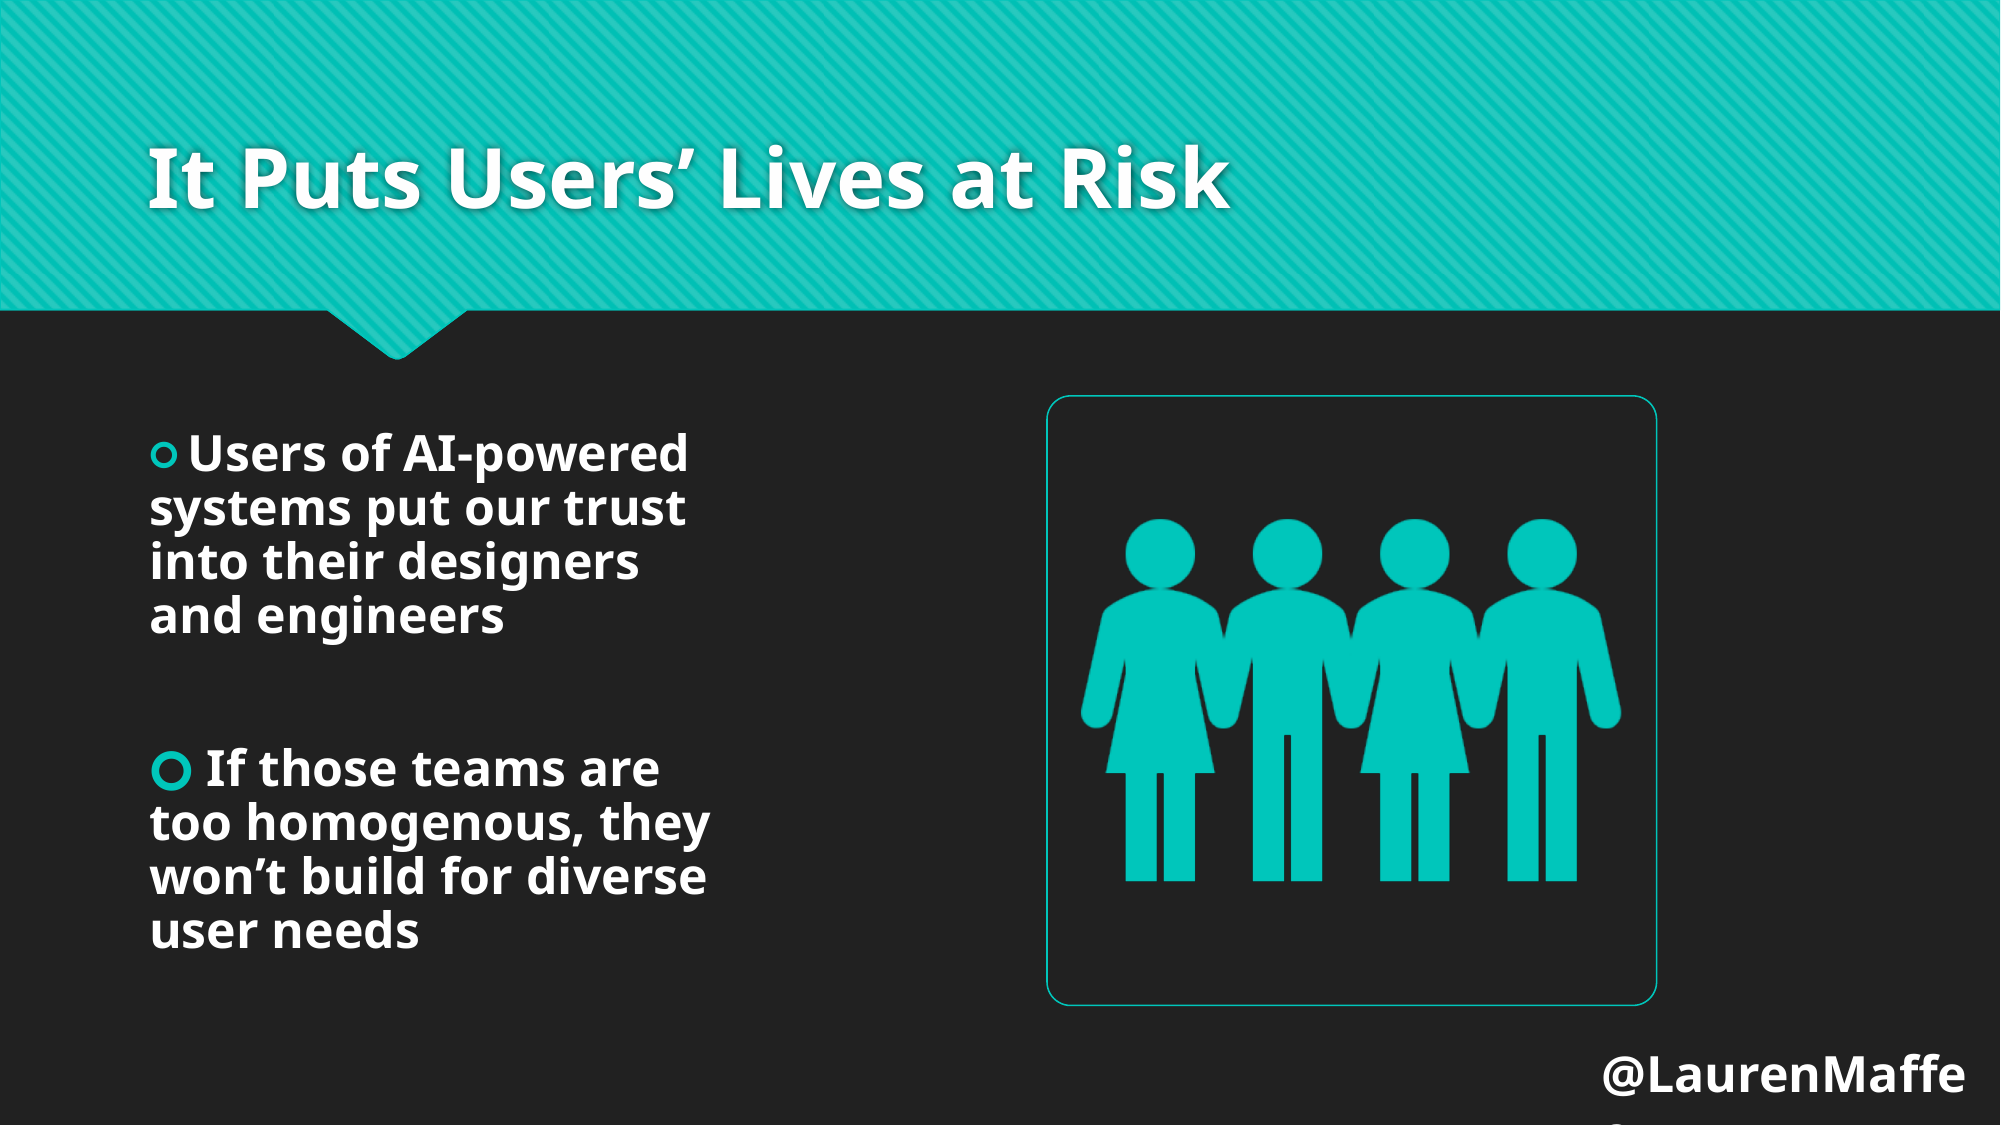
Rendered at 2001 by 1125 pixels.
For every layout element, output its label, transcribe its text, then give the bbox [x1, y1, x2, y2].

text_box Users of AI-powered systems put our trust into their designers and engineers If those teams are too homogenous, they won’t build for diverse user needs [134, 395, 764, 992]
title It Puts Users’ Lives at Risk [132, 73, 1868, 233]
picture [1046, 395, 1657, 1006]
text_box @LaurenMaffeo [1586, 1034, 1991, 1111]
text_box [0, 0, 2000, 359]
